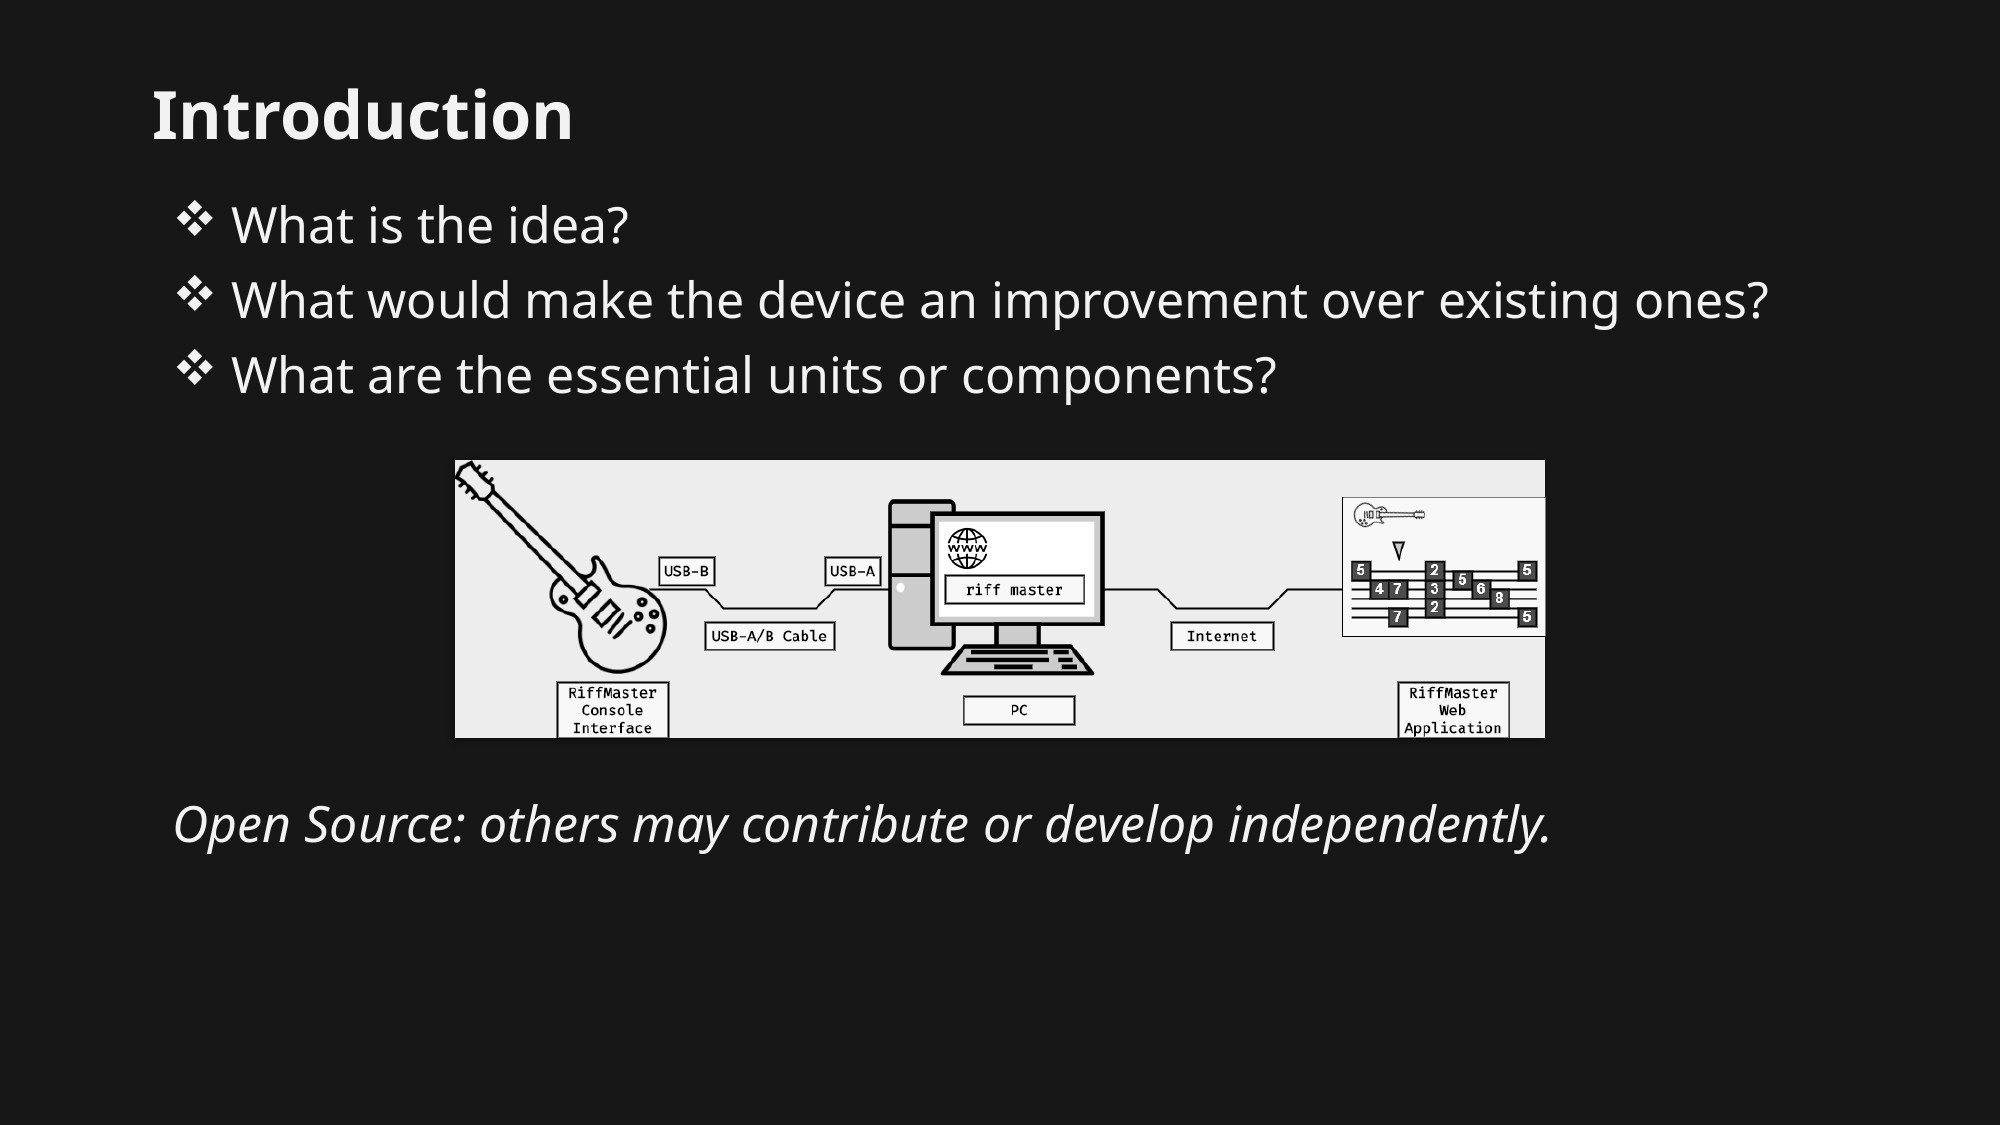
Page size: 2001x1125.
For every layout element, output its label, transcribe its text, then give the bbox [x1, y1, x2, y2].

list What is the idea? What would make the device an improvement over existing ones? What are the essential units or components? Open Source: others may contribute or develop independently. [157, 192, 1883, 1032]
picture [454, 459, 1546, 739]
title Introduction [137, 59, 1863, 176]
